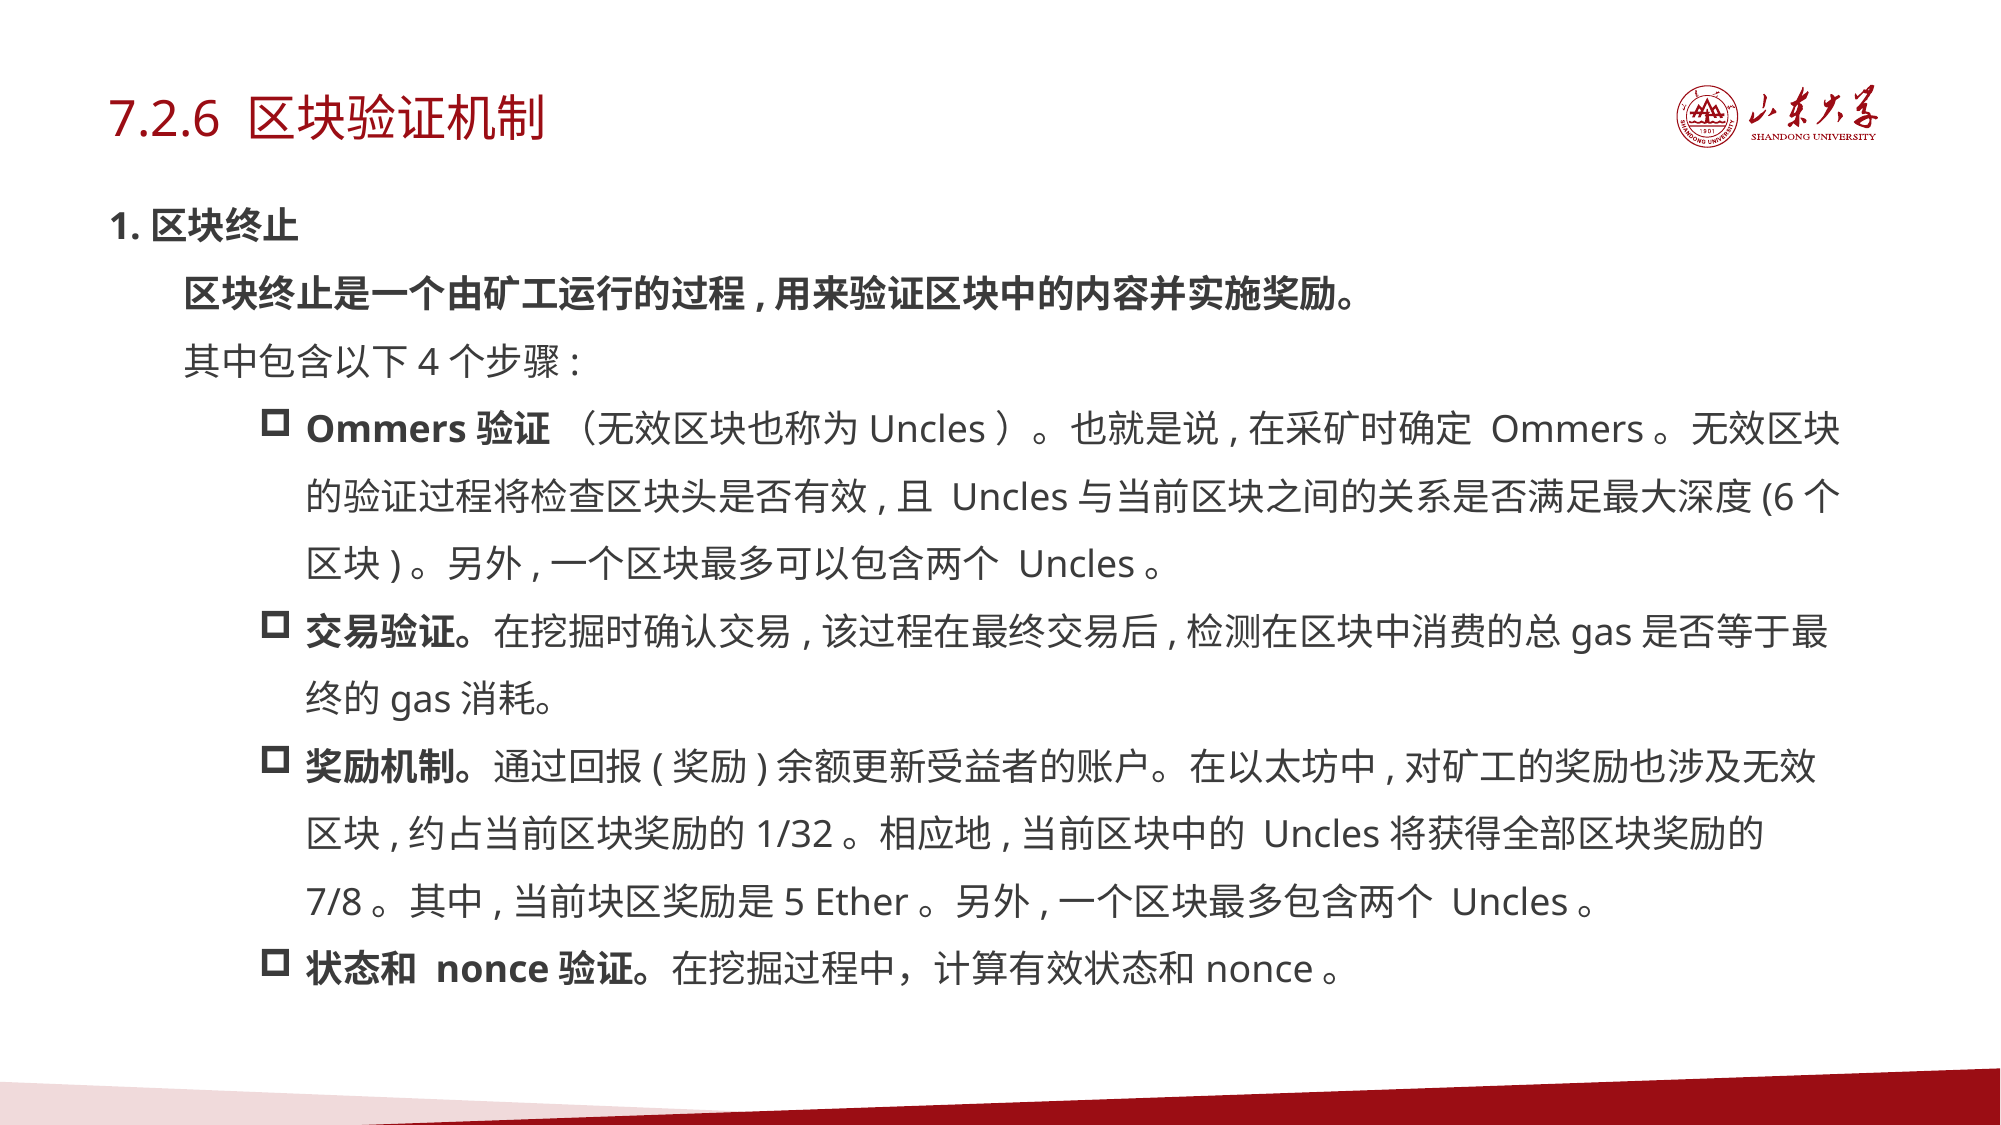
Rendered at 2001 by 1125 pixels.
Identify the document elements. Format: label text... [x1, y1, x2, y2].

text_box 7.2.6 区块验证机制 [94, 79, 997, 154]
text_box 1.区块终止 区块终止是一个由矿工运行的过程,用来验证区块中的内容并实施奖励。 其中包含以下4个步骤: Ommers验证 （无效区块也称为Uncles）。也就是说,在采矿时确定 Ommers。无效区块的验证过程将检查区块头是否有效,且 Uncles与当前区块之间的关系是否满足最大深度(6个区块)。另外,一个区块最多可以包含两个 Uncles。 交易验证。在挖掘时确认交易,该过程在最终交易后,检测在区块中消费的总gas是否等于最终的gas消耗。 奖励机制。通过回报(奖励)余额更新受益者的账户。在以太坊中,对矿工的奖励也涉及无效区块,约占当前区块奖励的1/32。相应地,当前区块中的 Uncles将获得全部区块奖励的7/8。其中,当前块区奖励是5 Ether。另外,一个区块最多包含两个 Uncles。 状态和 nonce验证。在挖掘过程中，计算有效状态和nonce。 [94, 172, 1863, 998]
